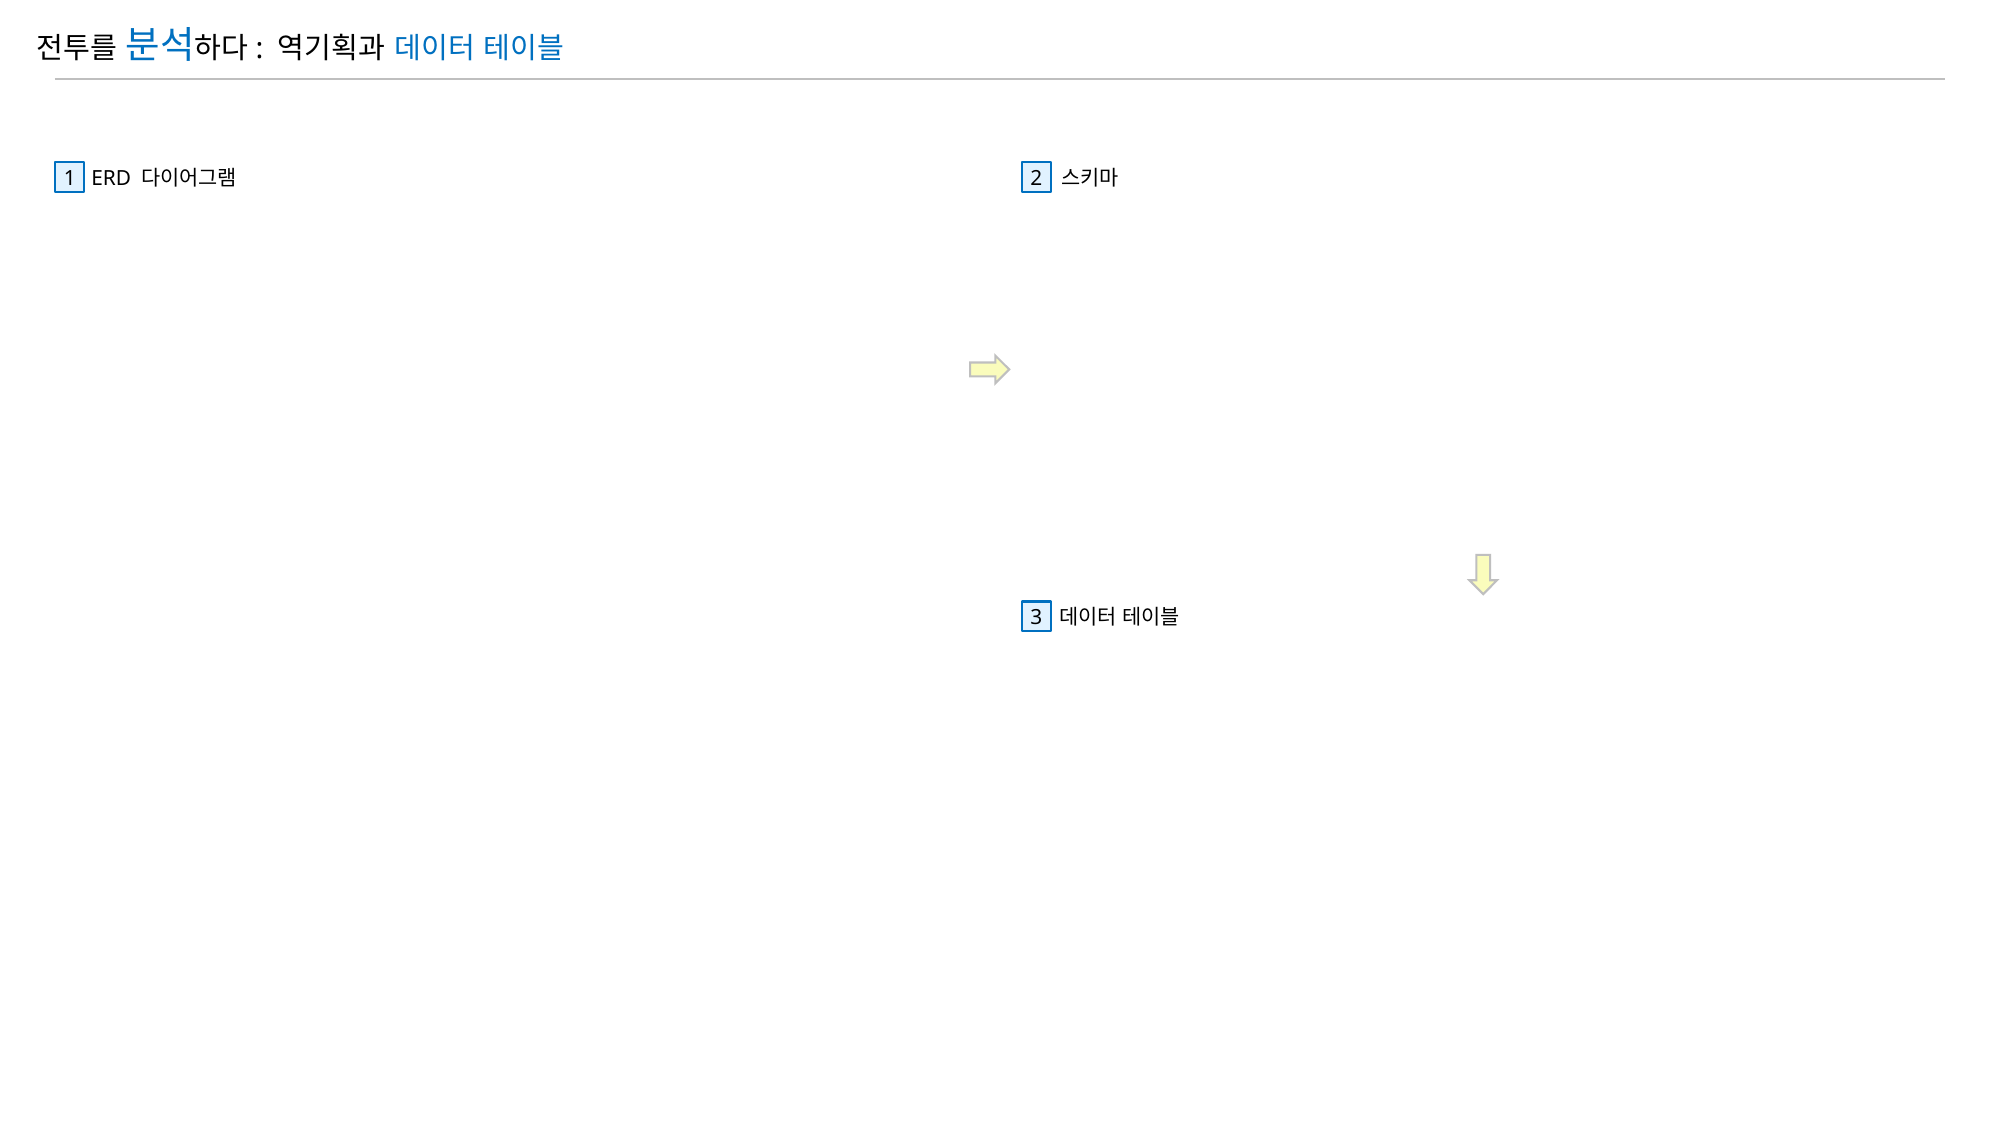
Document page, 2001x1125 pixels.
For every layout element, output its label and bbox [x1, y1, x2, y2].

text_box [54, 161, 1946, 987]
text_box [54, 20, 1946, 80]
